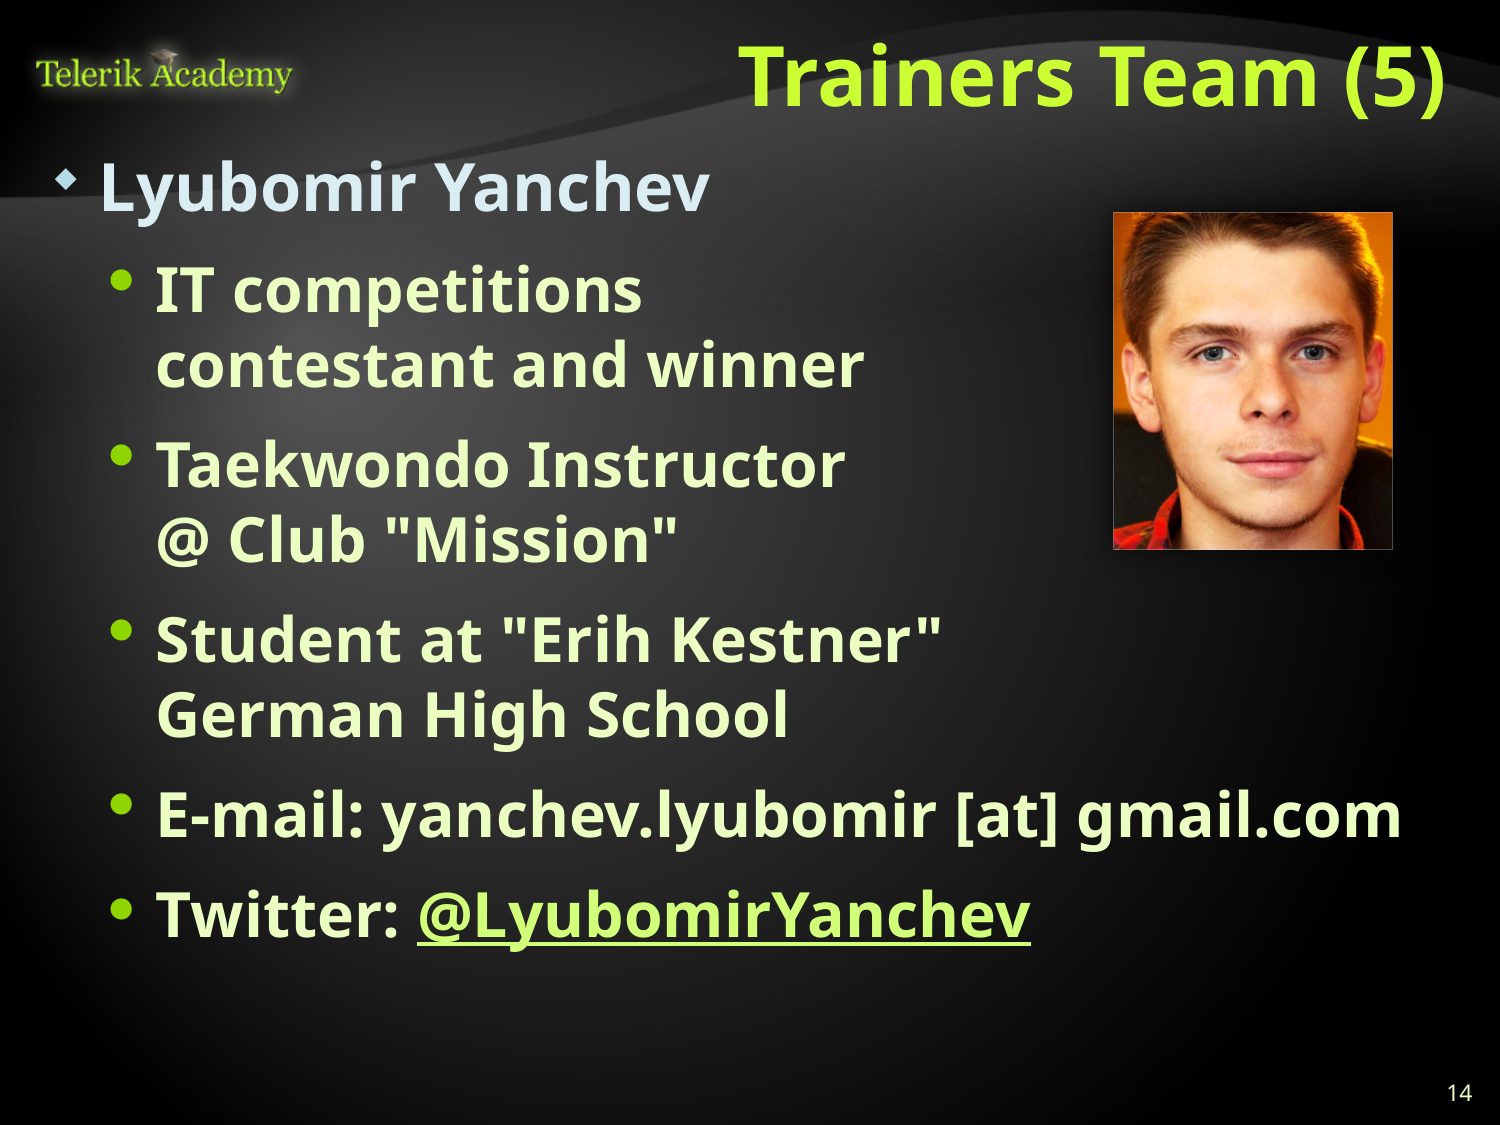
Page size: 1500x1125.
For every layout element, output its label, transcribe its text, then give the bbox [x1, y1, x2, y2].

list Lyubomir Yanchev IT competitions contestant and winner Taekwondo Instructor @ Club "Mission" Student at "Erih Kestner" German High School E-mail: yanchev.lyubomir [at] gmail.com Twitter: @LyubomirYanchev [37, 137, 1463, 1100]
picture [0, 0, 1500, 1125]
slide_number 14 [1412, 1074, 1488, 1113]
title Trainers Team (5) [300, 12, 1463, 150]
